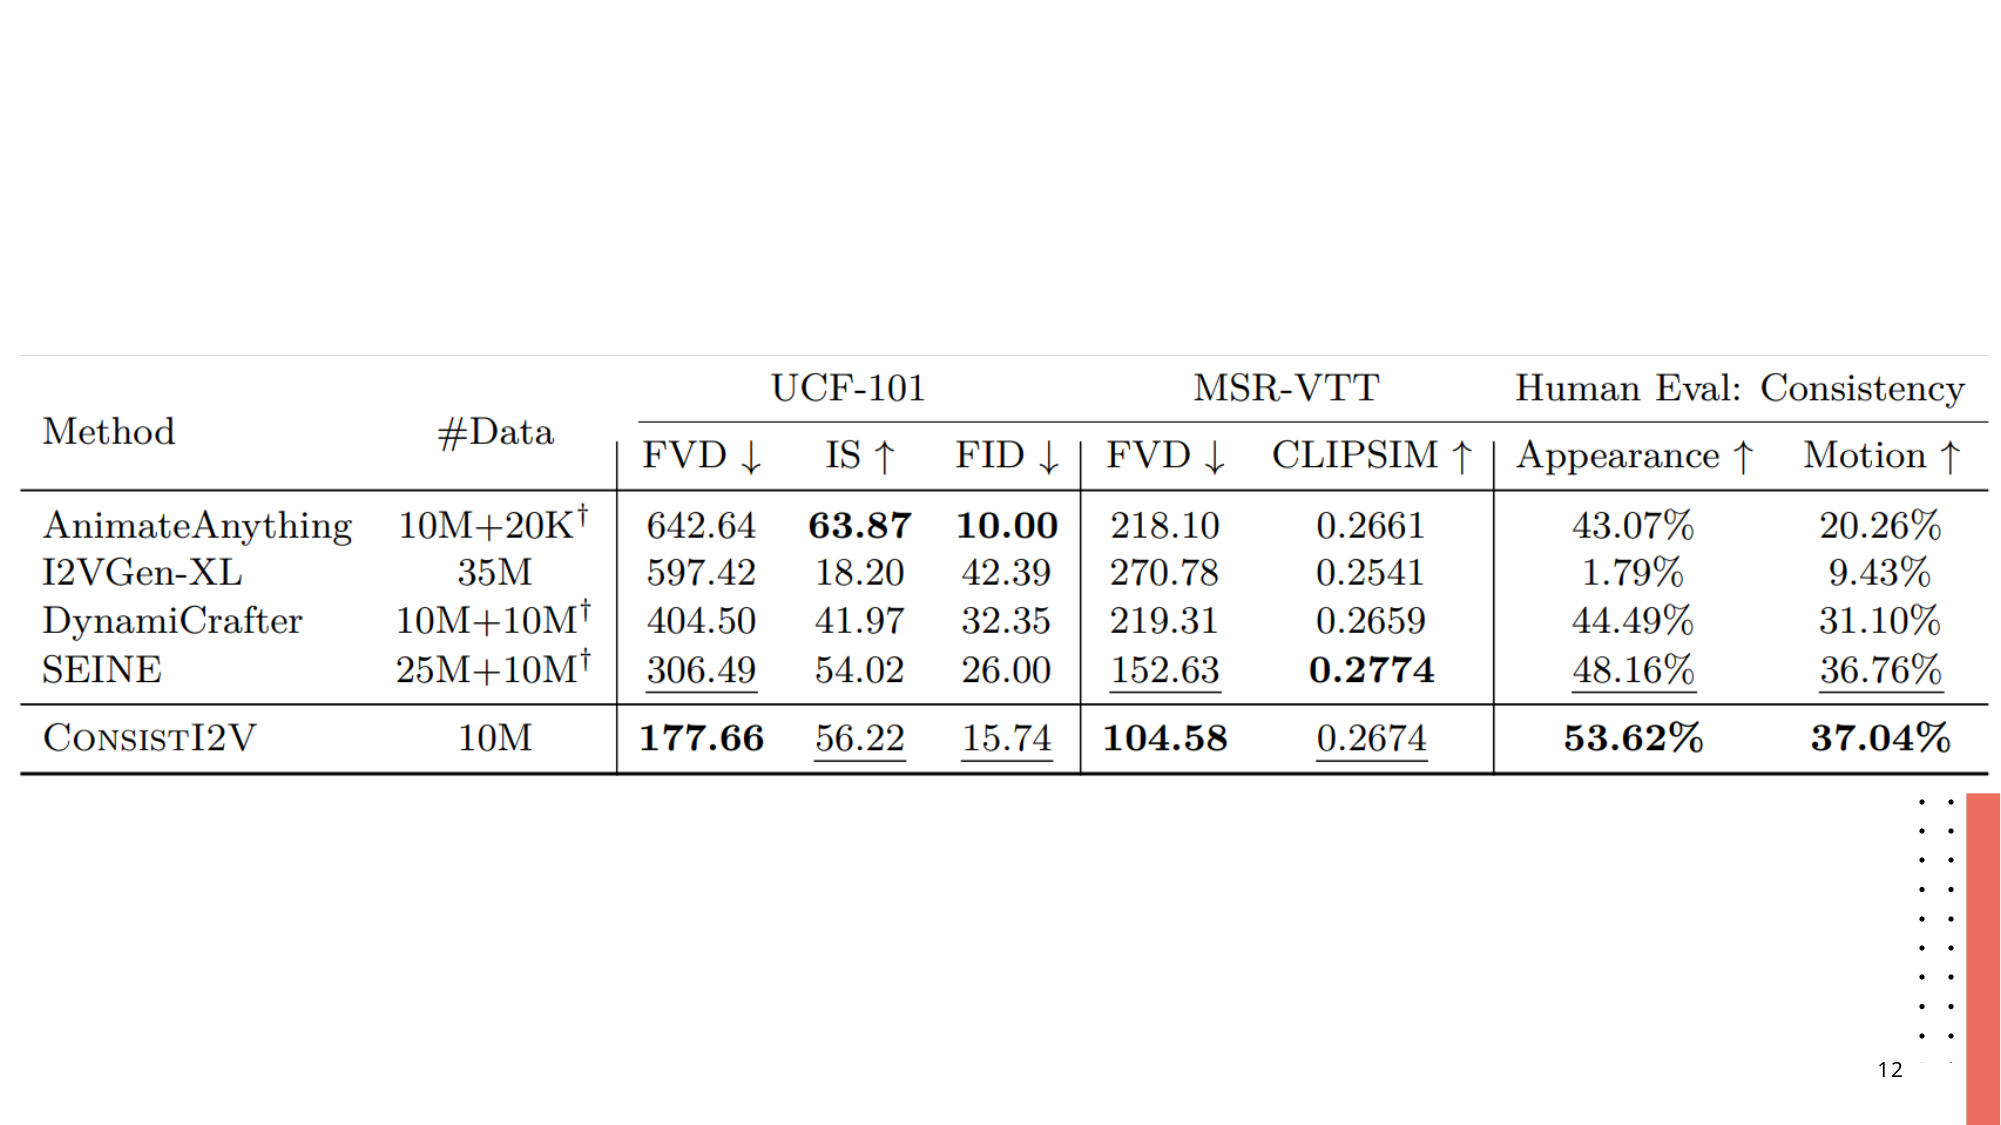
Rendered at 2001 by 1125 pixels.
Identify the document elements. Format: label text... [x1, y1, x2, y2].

slide_number 12 [1831, 1040, 1919, 1101]
picture [0, 355, 2000, 1064]
